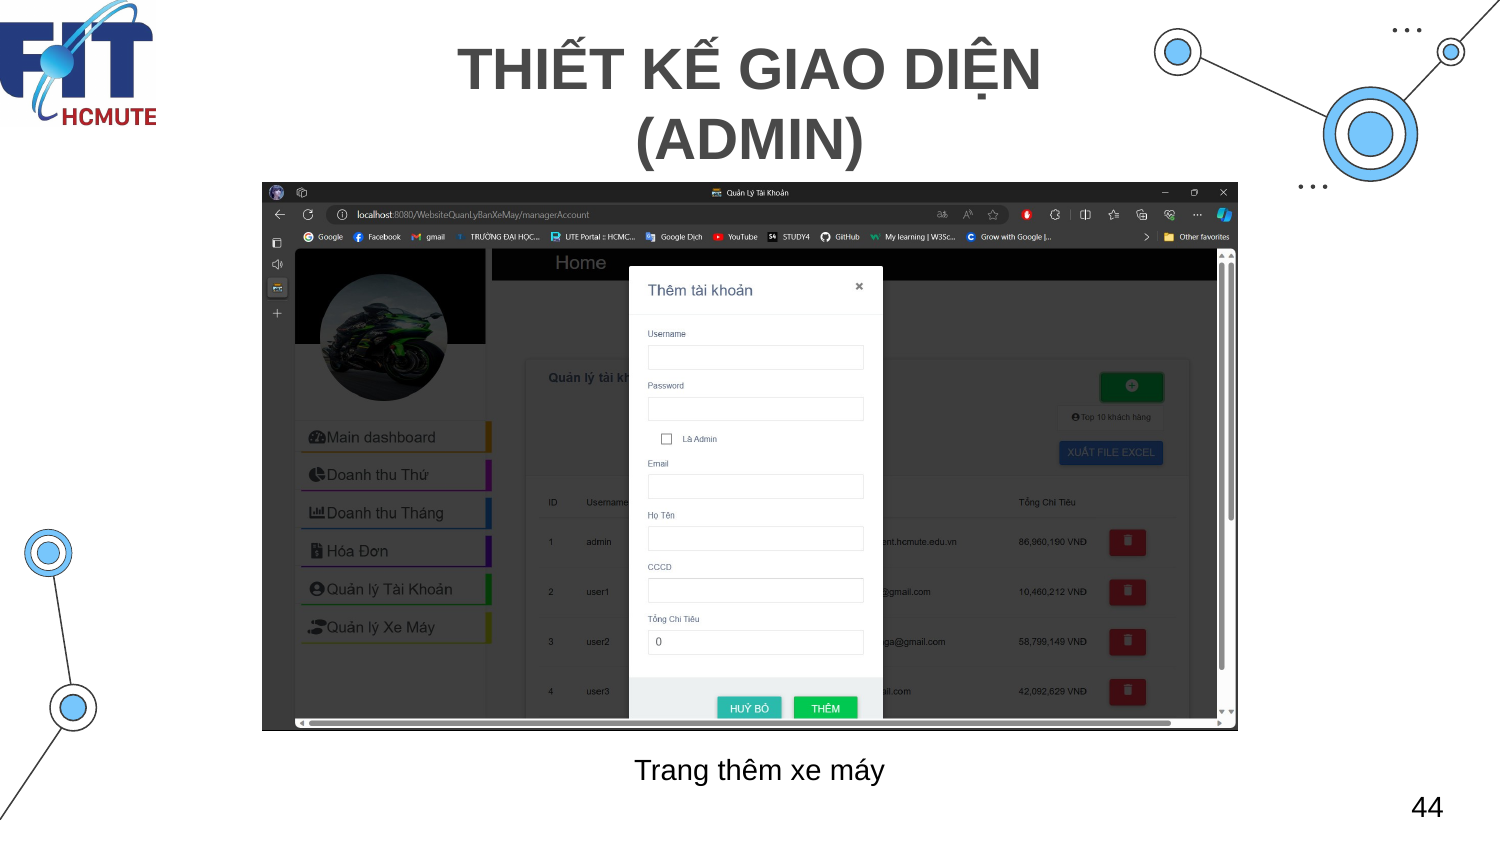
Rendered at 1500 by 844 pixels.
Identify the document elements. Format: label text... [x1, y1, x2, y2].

text_box Trang thêm xe máy [548, 743, 972, 794]
text_box 44 [1396, 781, 1500, 831]
picture [0, 0, 156, 128]
picture [262, 181, 1238, 731]
title THIẾT KẾ GIAO DIỆN (ADMIN) [354, 16, 1146, 111]
